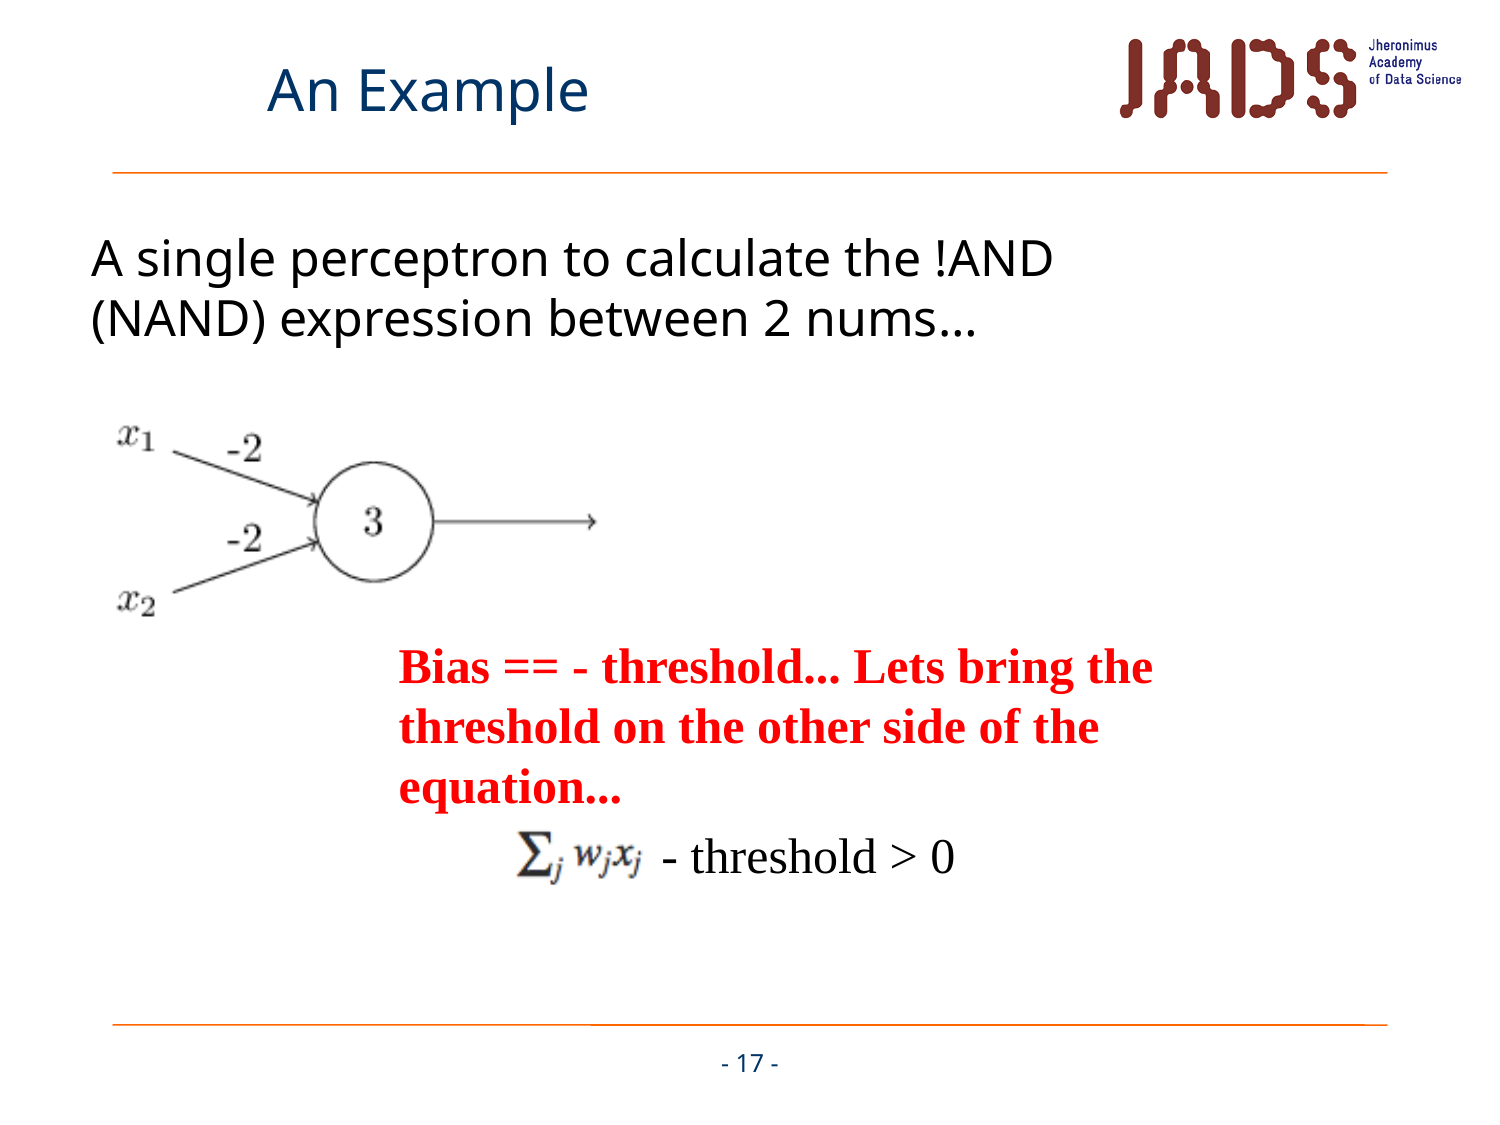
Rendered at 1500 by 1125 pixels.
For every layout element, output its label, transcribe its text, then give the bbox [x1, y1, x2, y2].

picture [38, 370, 612, 644]
picture [503, 817, 647, 902]
text_box A single perceptron to calculate the !AND (NAND) expression between 2 nums… [77, 218, 1076, 354]
picture [1080, 0, 1500, 157]
title An Example [252, 19, 1185, 157]
slide_number - 17 - [670, 1039, 830, 1078]
text_box - threshold > 0 [646, 816, 971, 891]
text_box Bias == - threshold... Lets bring the threshold on the other side of the equation... [383, 625, 1329, 821]
